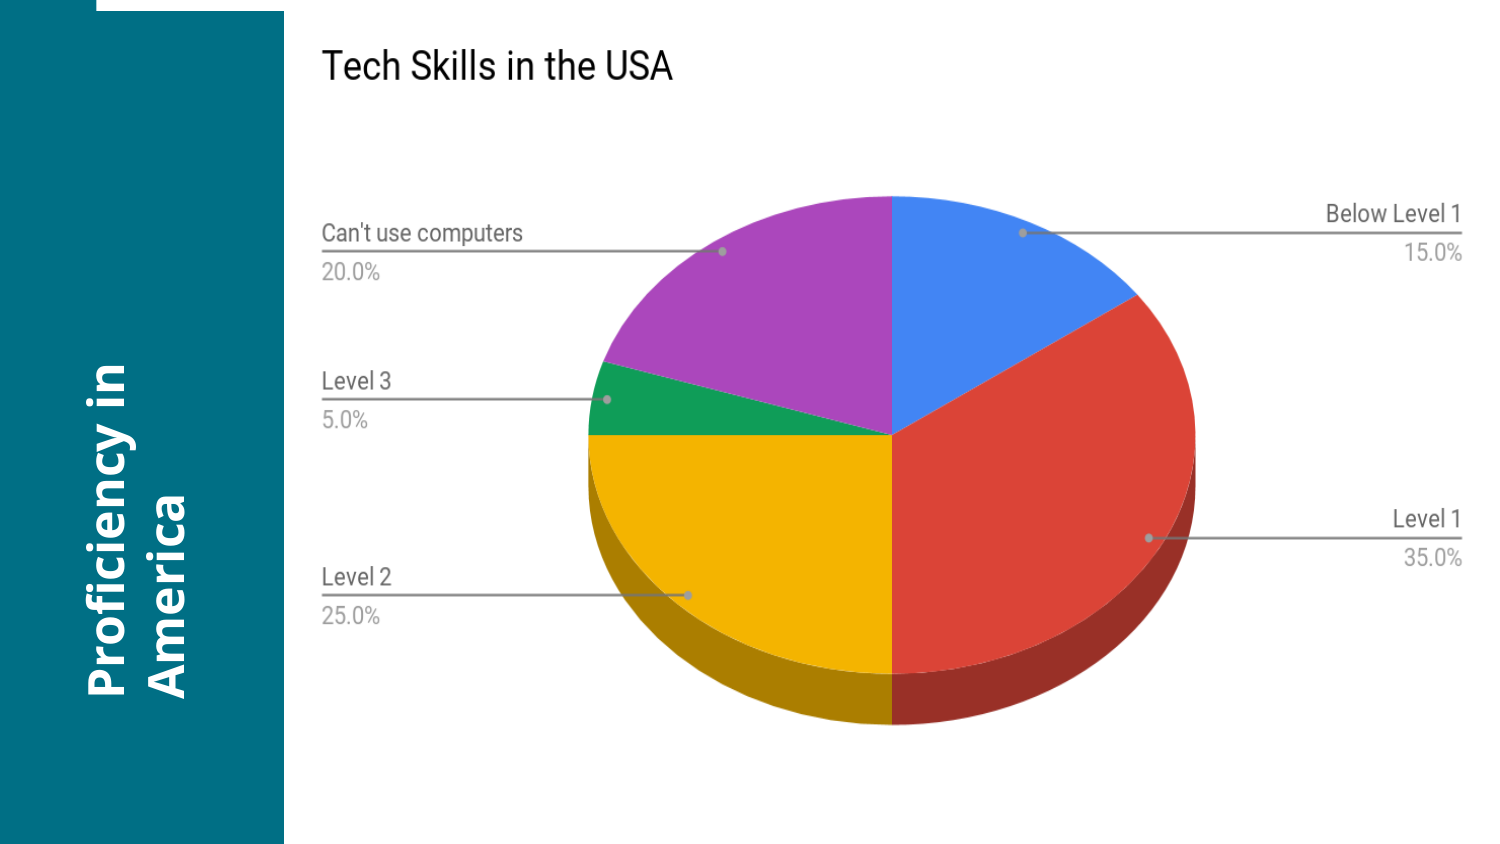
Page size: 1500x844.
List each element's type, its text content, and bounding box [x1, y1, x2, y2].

picture [284, 0, 1500, 844]
title Proficiency in America [0, 129, 279, 715]
